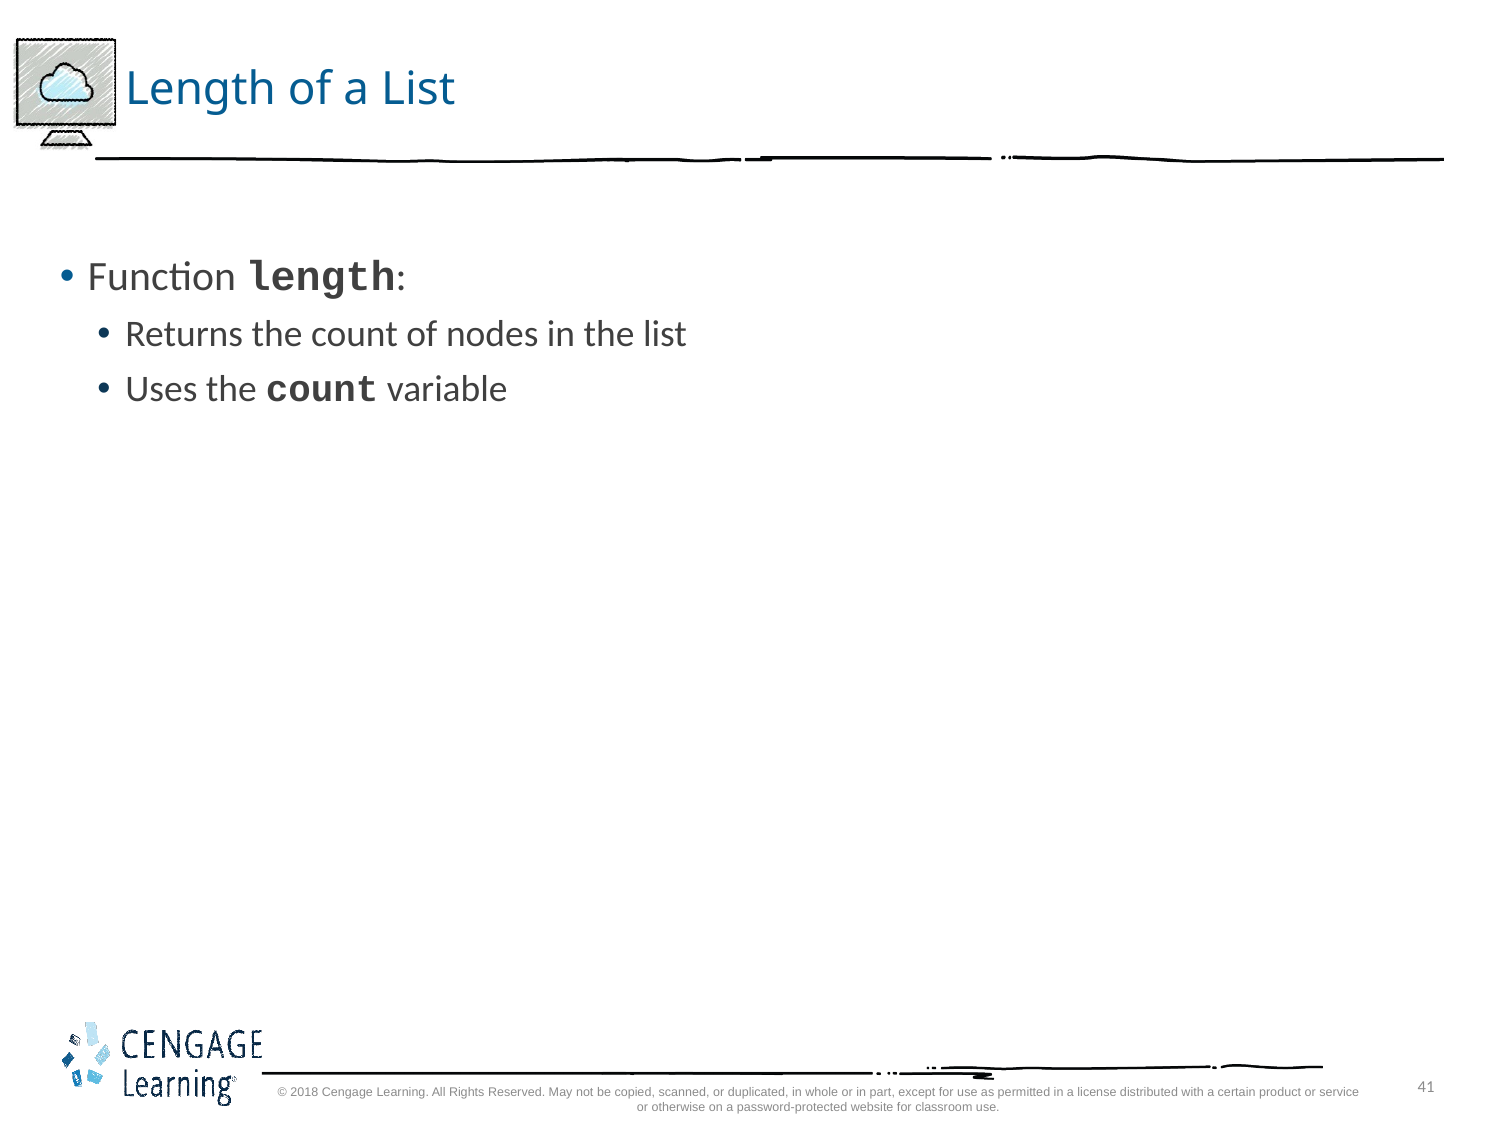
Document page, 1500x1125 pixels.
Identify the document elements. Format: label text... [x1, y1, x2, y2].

title Length of a List [125, 66, 1442, 116]
picture [62, 1022, 1323, 1106]
footer © 2018 Cengage Learning. All Rights Reserved. May not be copied, scanned, or duplicated, in whole or in part, except for use as permitted in a license distributed with a certain product or service or otherwise on a password-protected website for classroom use. [261, 1079, 1375, 1120]
list Function length: Returns the count of nodes in the list Uses the count variable [59, 252, 1441, 468]
picture [12, 36, 117, 151]
picture [95, 155, 1444, 163]
